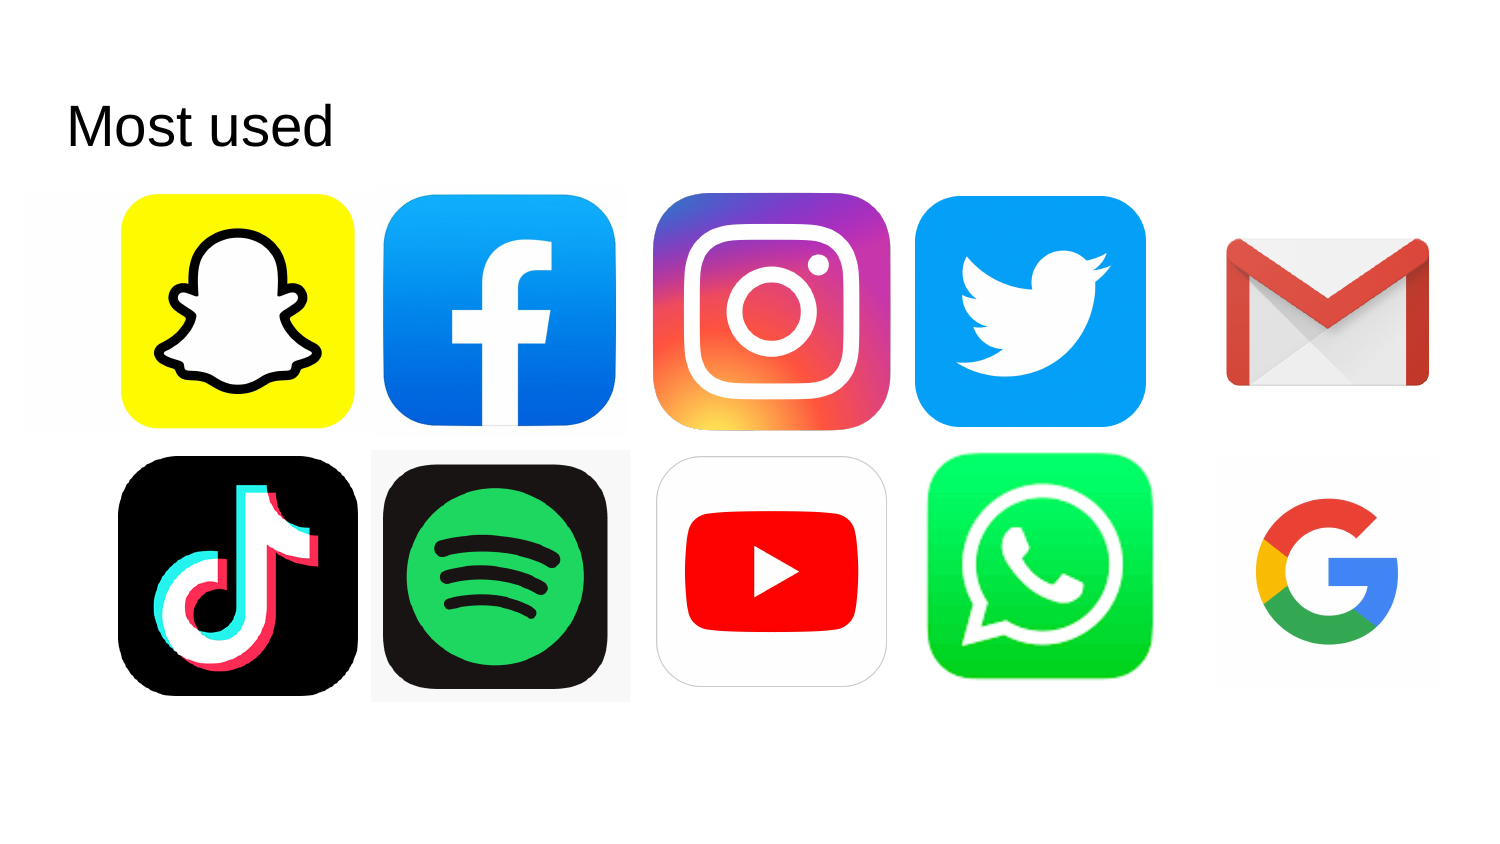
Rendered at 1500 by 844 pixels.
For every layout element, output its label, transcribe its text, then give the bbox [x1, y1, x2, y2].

title Most used [51, 72, 1449, 167]
picture [24, 185, 628, 438]
picture [656, 456, 887, 687]
picture [912, 164, 1475, 718]
picture [370, 450, 631, 702]
picture [117, 456, 358, 696]
picture [914, 196, 1146, 427]
picture [651, 191, 892, 432]
